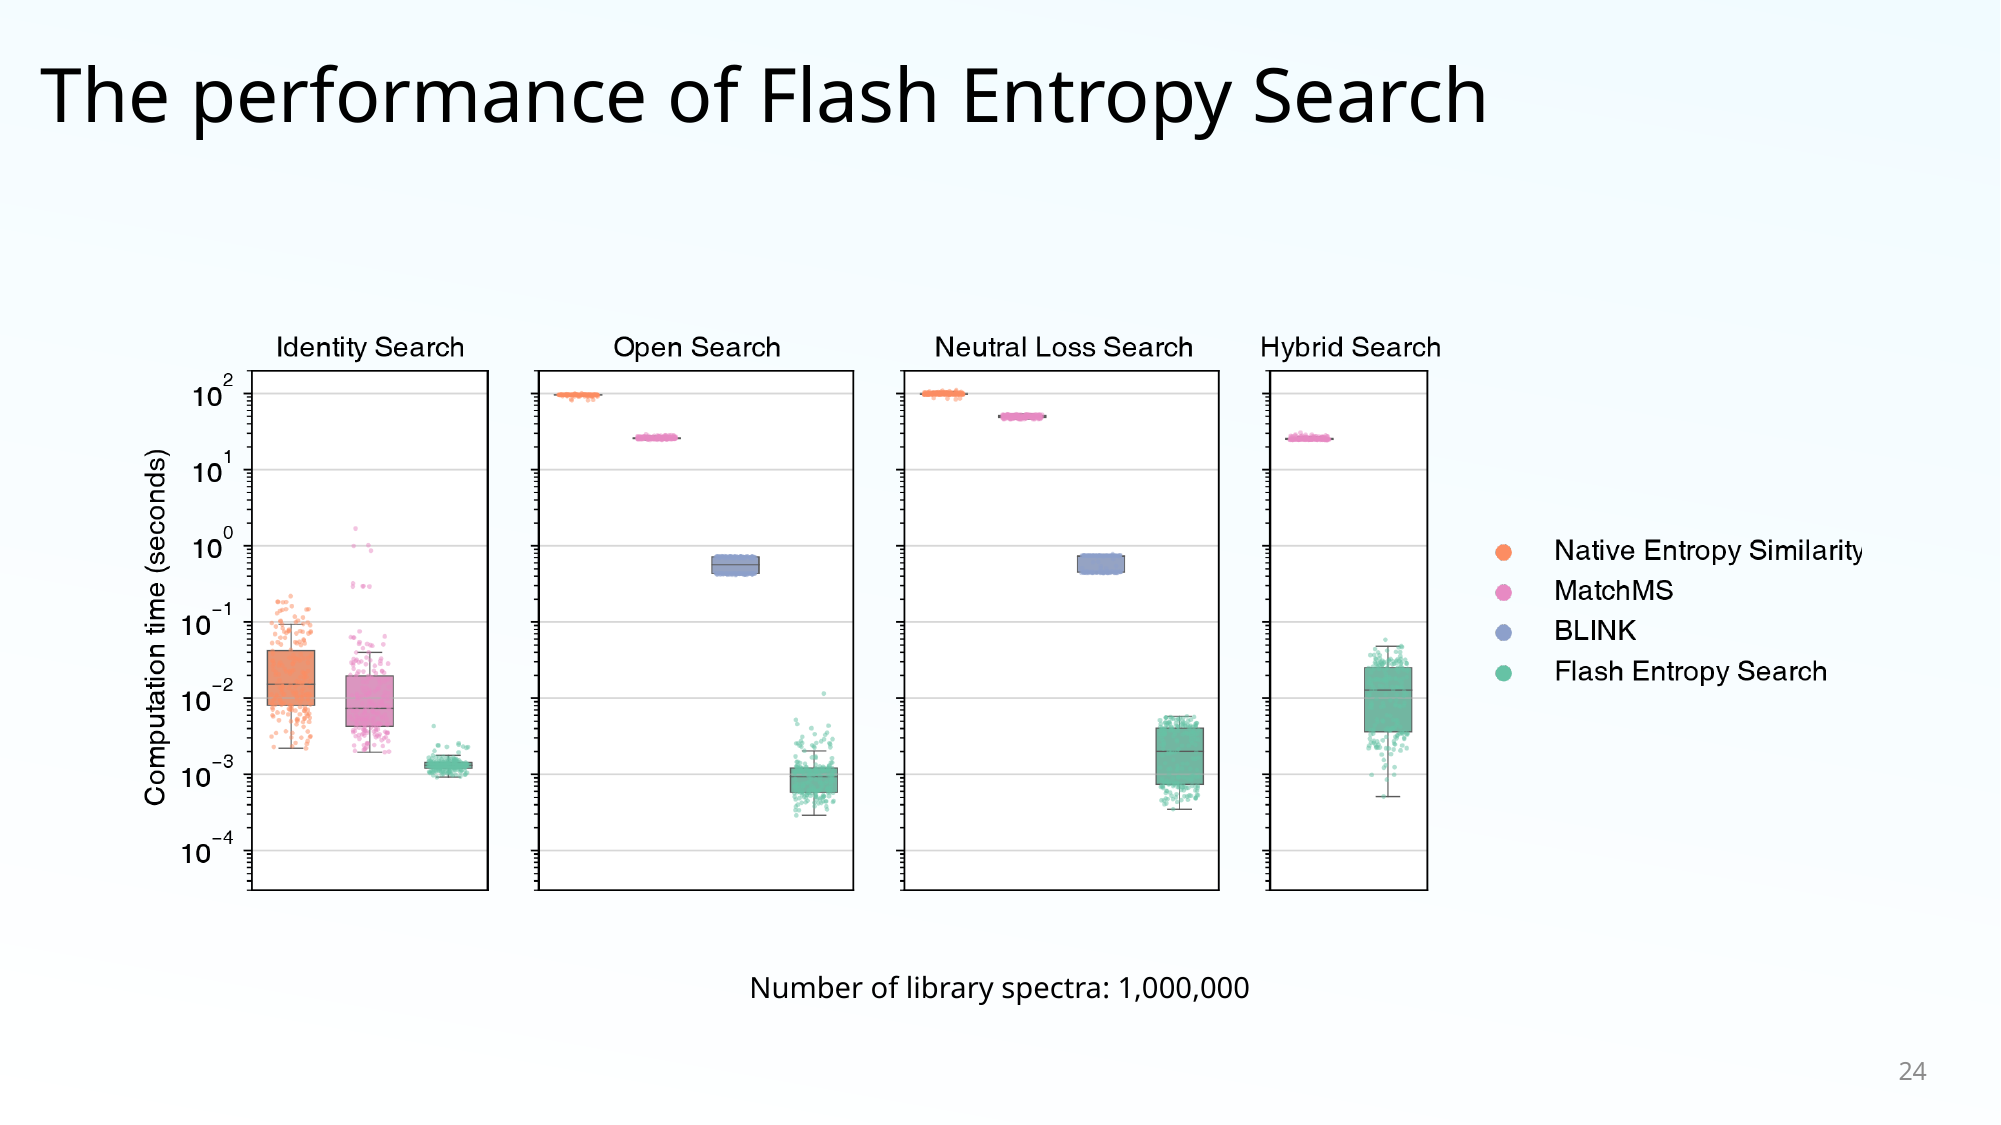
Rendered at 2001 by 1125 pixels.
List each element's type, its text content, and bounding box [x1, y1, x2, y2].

slide_number 24 [1866, 1042, 1942, 1103]
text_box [138, 332, 1862, 1013]
title The performance of Flash Entropy Search [25, 39, 1986, 158]
